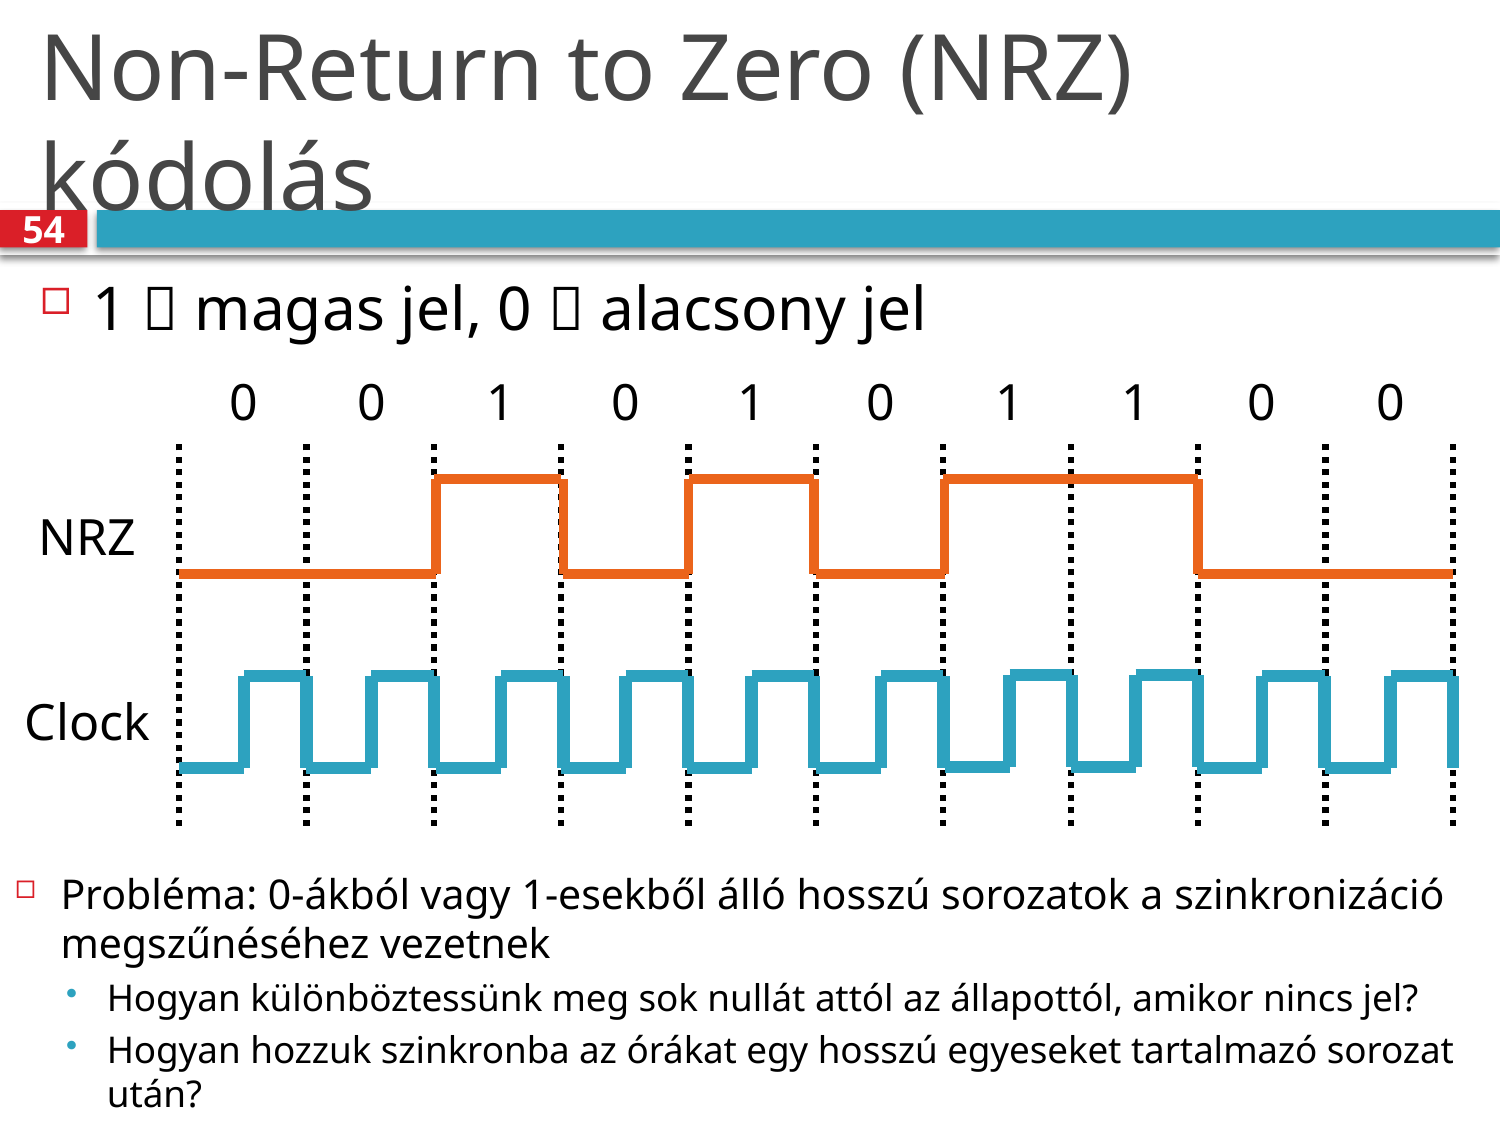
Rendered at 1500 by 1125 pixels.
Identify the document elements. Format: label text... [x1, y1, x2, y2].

text_box 1 [980, 363, 1039, 438]
text_box Probléma: 0-ákból vagy 1-esekből álló hosszú sorozatok a szinkronizáció megszűnéséhez vezetnek Hogyan különböztessünk meg sok nullát attól az állapottól, amikor nincs jel? Hogyan hozzuk szinkronba az órákat egy hosszú egyeseket tartalmazó sorozat után? [0, 860, 1500, 1125]
text_box 1 [471, 363, 530, 438]
text_box 0 [1361, 363, 1420, 438]
text_box NRZ [24, 498, 152, 573]
slide_number 54 [0, 206, 88, 257]
title Non-Return to Zero (NRZ) kódolás [24, 37, 1475, 200]
text_box 0 [851, 363, 910, 438]
text_box 0 [596, 363, 655, 438]
text_box 0 [342, 363, 401, 438]
text_box 0 [214, 363, 274, 438]
text_box Clock [10, 682, 166, 758]
text_box 0 [1233, 363, 1292, 438]
list 1  magas jel, 0  alacsony jel [24, 262, 1475, 364]
text_box 1 [722, 363, 781, 438]
text_box 1 [1106, 363, 1165, 438]
